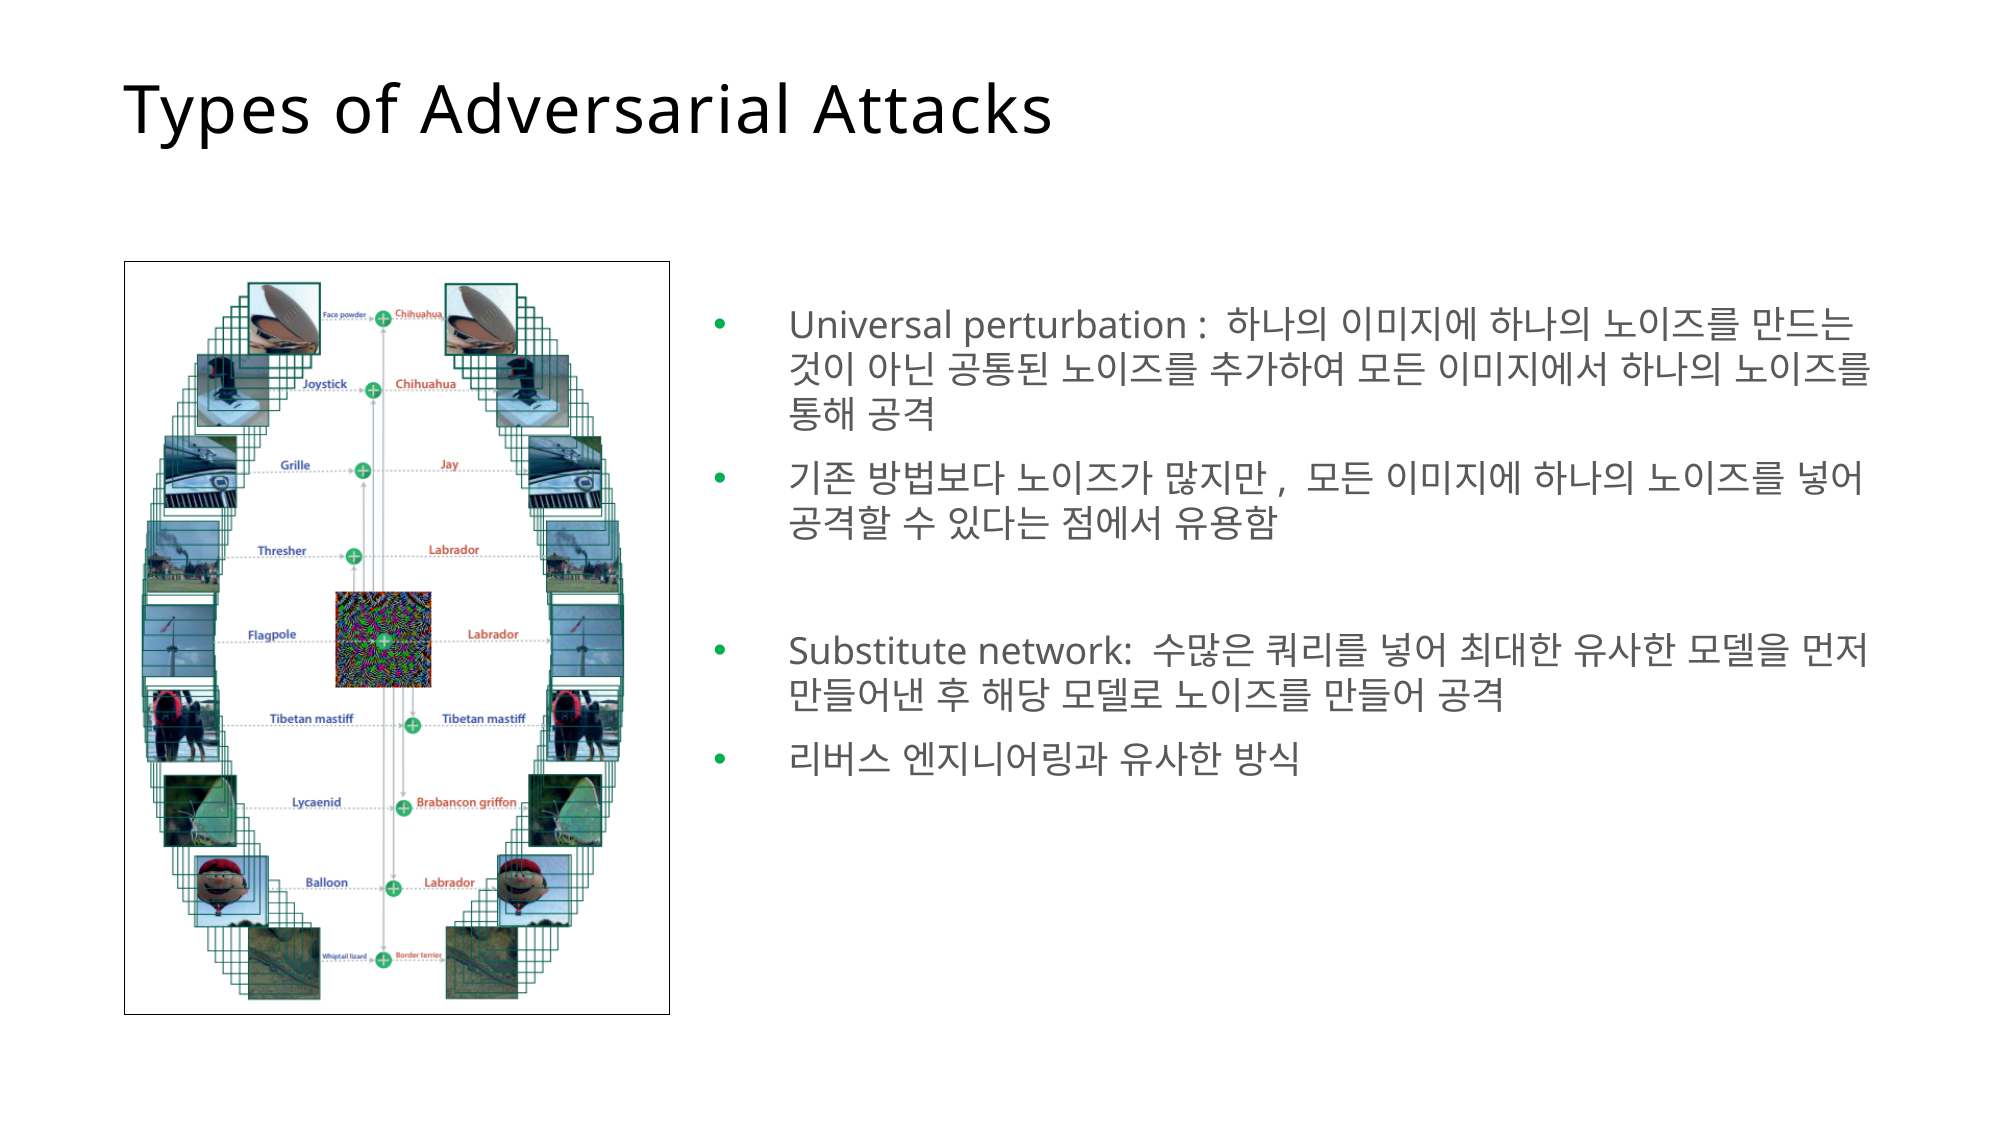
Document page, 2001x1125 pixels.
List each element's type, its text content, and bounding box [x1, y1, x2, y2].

text_box Types of Adversarial Attacks [108, 52, 1834, 156]
text_box Universal perturbation : 하나의 이미지에 하나의 노이즈를 만드는 것이 아닌 공통된 노이즈를 추가하여 모든 이미지에서 하나의 노이즈를 통해 공격 기존 방법보다 노이즈가 많지만, 모든 이미지에 하나의 노이즈를 넣어 공격할 수 있다는 점에서 유용함 Substitute network: 수많은 쿼리를 넣어 최대한 유사한 모델을 먼저 만들어낸 후 해당 모델로 노이즈를 만들어 공격 리버스 엔지니어링과 유사한 방식 [670, 293, 1894, 832]
picture [123, 261, 670, 1015]
